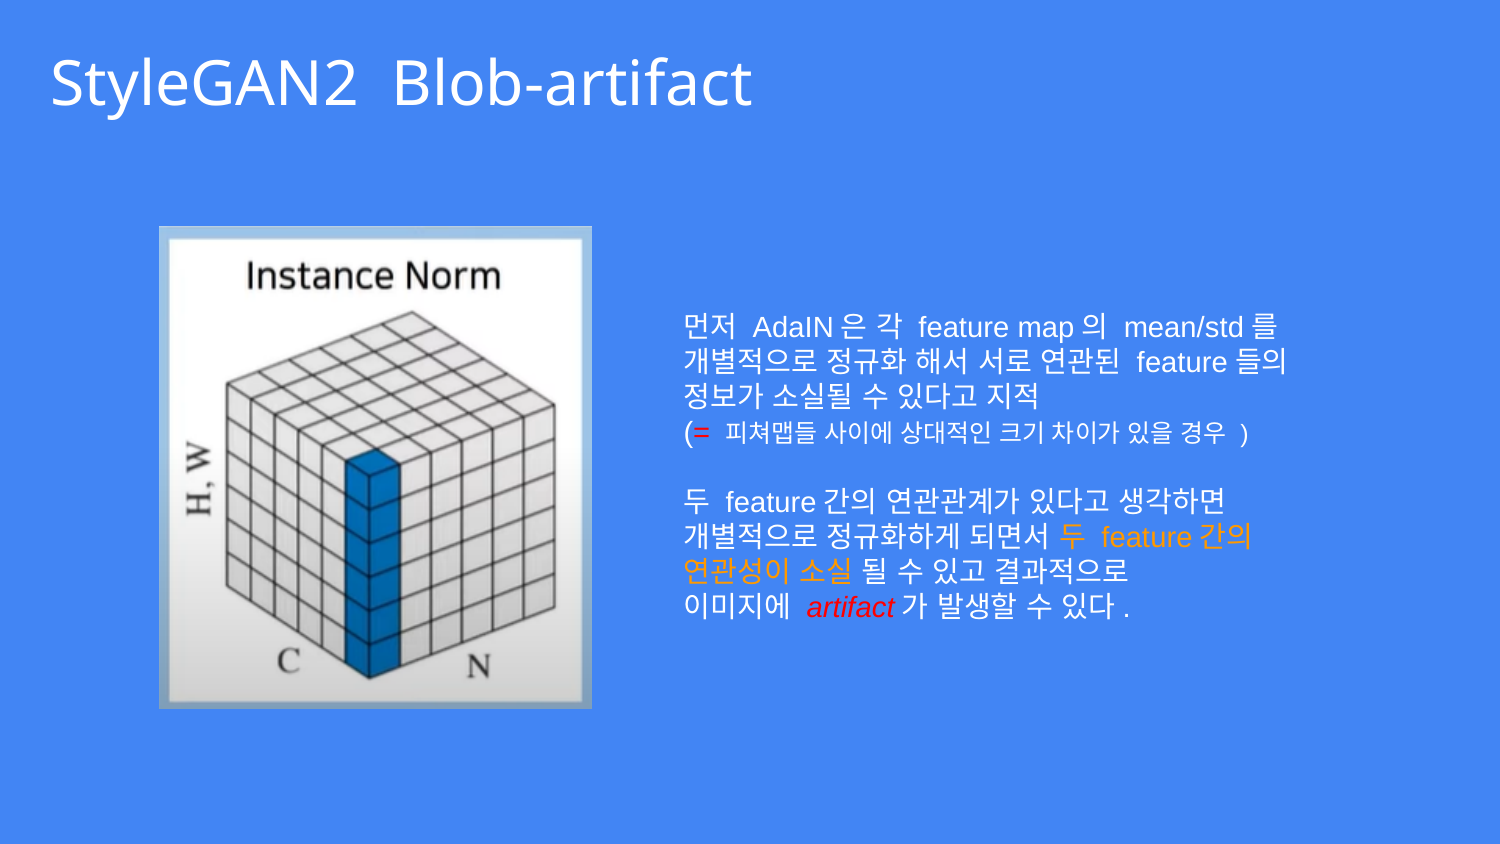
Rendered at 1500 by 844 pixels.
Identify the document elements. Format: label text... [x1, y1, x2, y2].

text_box StyleGAN2 Blob-artifact [35, 28, 1282, 133]
picture [158, 225, 593, 710]
text_box 먼저 AdaIN은 각 feature map의 mean/std를 개별적으로 정규화 해서 서로 연관된 feature들의 정보가 소실될 수 있다고 지적 (= 피쳐맵들 사이에 상대적인 크기 차이가 있을 경우 ) 두 feature간의 연관관계가 있다고 생각하면 개별적으로 정규화하게 되면서 두 feature간의 연관성이 소실 될 수 있고 결과적으로 이미지에 artifact가 발생할 수 있다. [668, 293, 1371, 673]
